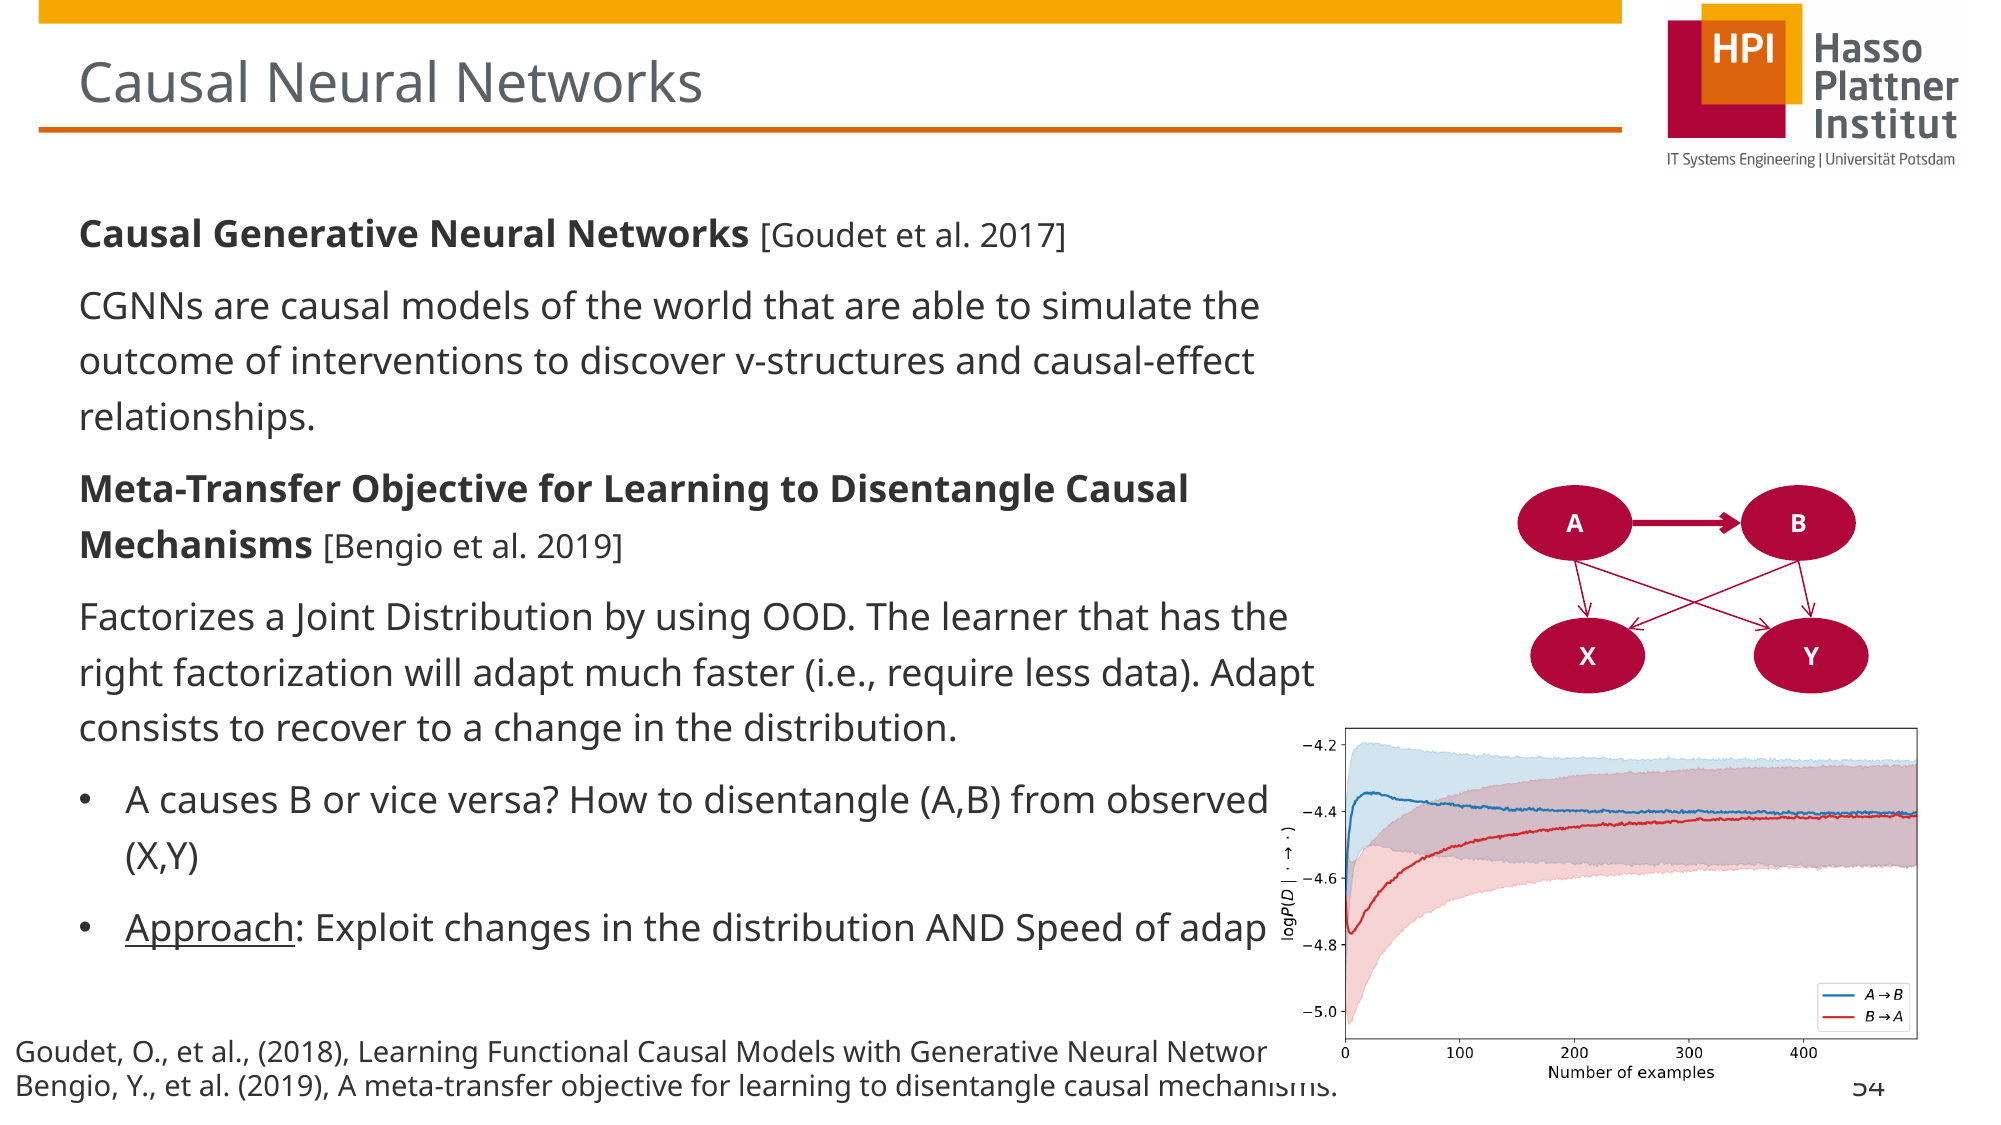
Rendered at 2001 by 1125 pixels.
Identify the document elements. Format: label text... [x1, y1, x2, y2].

slide_number 54 [1834, 1064, 1961, 1107]
text_box B [1739, 483, 1858, 562]
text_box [1799, 560, 1812, 618]
list Causal Generative Neural Networks [Goudet et al. 2017] CGNNs are causal models of the world that are able to simulate the outcome of interventions to discover v-structures and causal-effect relationships. Meta-Transfer Objective for Learning to Disentangle Causal Mechanisms [Bengio et al. 2019] Factorizes a Joint Distribution by using OOD. The learner that has the right factorization will adapt much faster (i.e., require less data). Adapt consists to recover to a change in the distribution. A causes B or vice versa? How to disentangle (A,B) from observed (X,Y) Approach: Exploit changes in the distribution AND Speed of adaption [78, 199, 1350, 1001]
picture [1267, 717, 1922, 1083]
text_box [1574, 560, 1626, 630]
text_box X [1528, 617, 1648, 696]
text_box Goudet, O., et al., (2018), Learning Functional Causal Models with Generative Neural Networks . Bengio, Y., et al. (2019), A meta-transfer objective for learning to disentangle causal mechanisms. [0, 1025, 1834, 1111]
picture [1664, 0, 1965, 170]
title Causal Neural Networks [78, 23, 1583, 115]
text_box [1628, 560, 1799, 630]
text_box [1574, 560, 1588, 618]
text_box Y [1751, 615, 1871, 696]
text_box A [1515, 483, 1635, 563]
